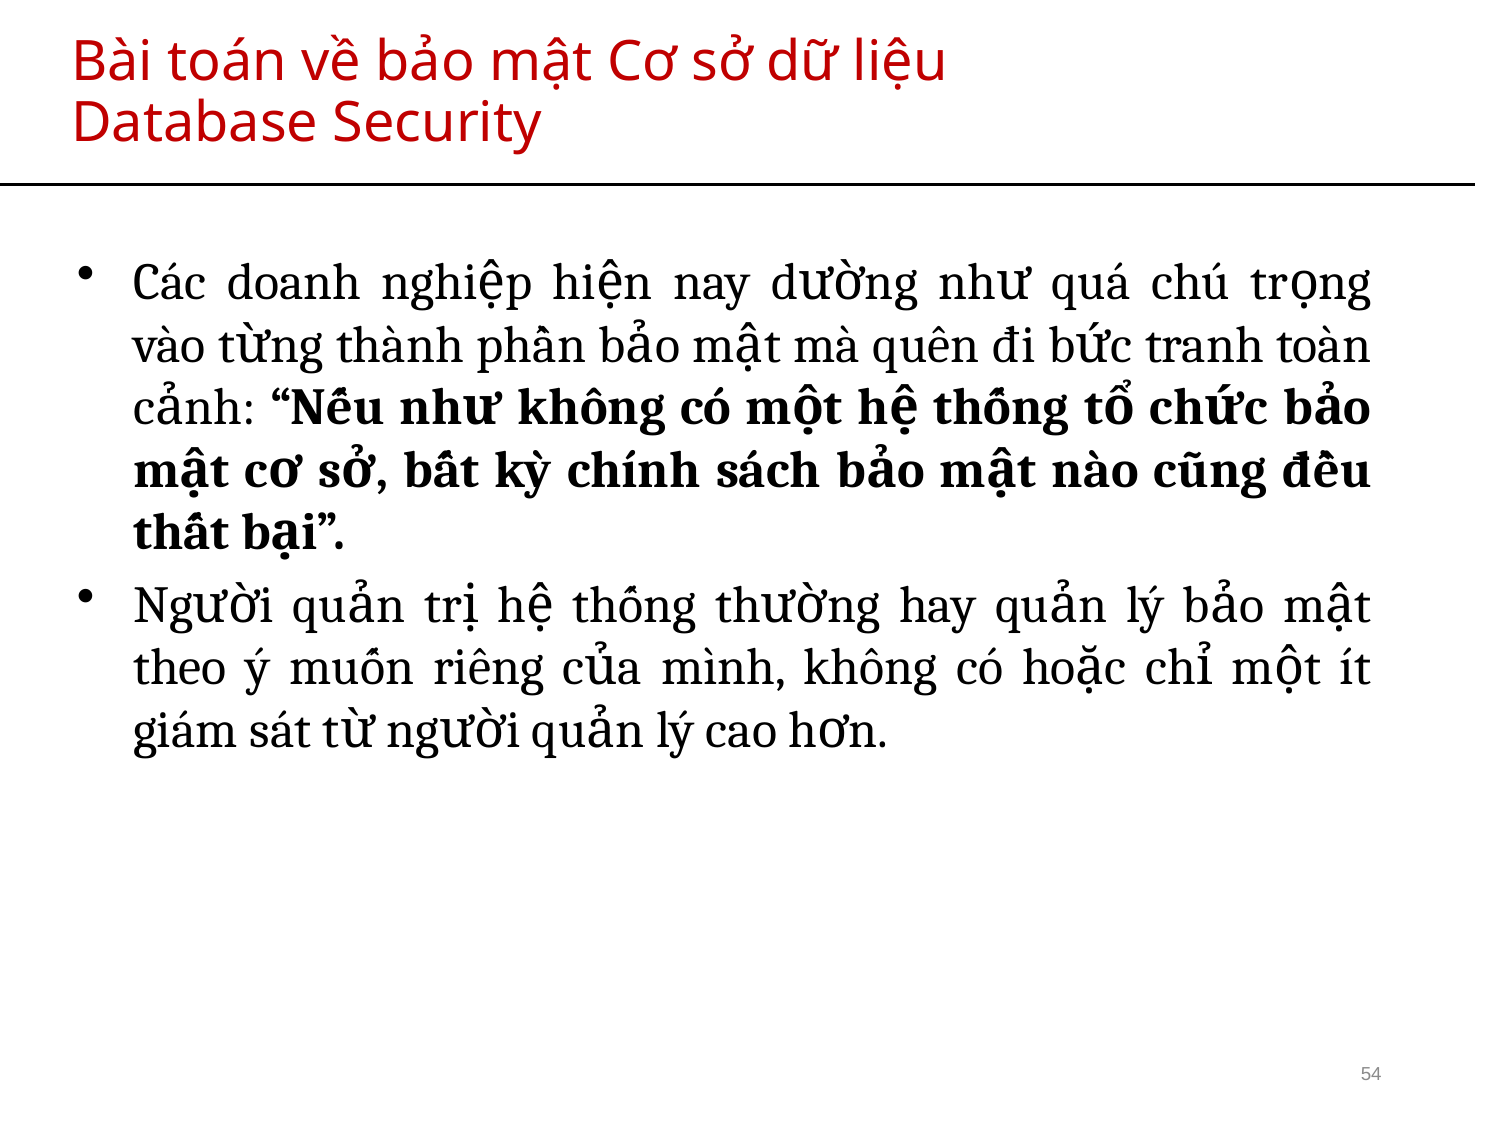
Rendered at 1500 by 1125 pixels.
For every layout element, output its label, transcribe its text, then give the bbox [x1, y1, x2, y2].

text_box Các doanh nghiệp hiện nay dường như quá chú trọng vào từng thành phần bảo mật mà quên đi bức tranh toàn cảnh: “Nếu như không có một hệ thống tổ chức bảo mật cơ sở, bất kỳ chính sách bảo mật nào cũng đều thất bại”. Người quản trị hệ thống thường hay quản lý bảo mật theo ý muốn riêng của mình, không có hoặc chỉ một ít giám sát từ người quản lý cao hơn. [61, 240, 1387, 966]
title Bài toán về bảo mật Cơ sở dữ liệu Database Security [56, 24, 1500, 161]
slide_number 54 [1059, 1042, 1397, 1103]
